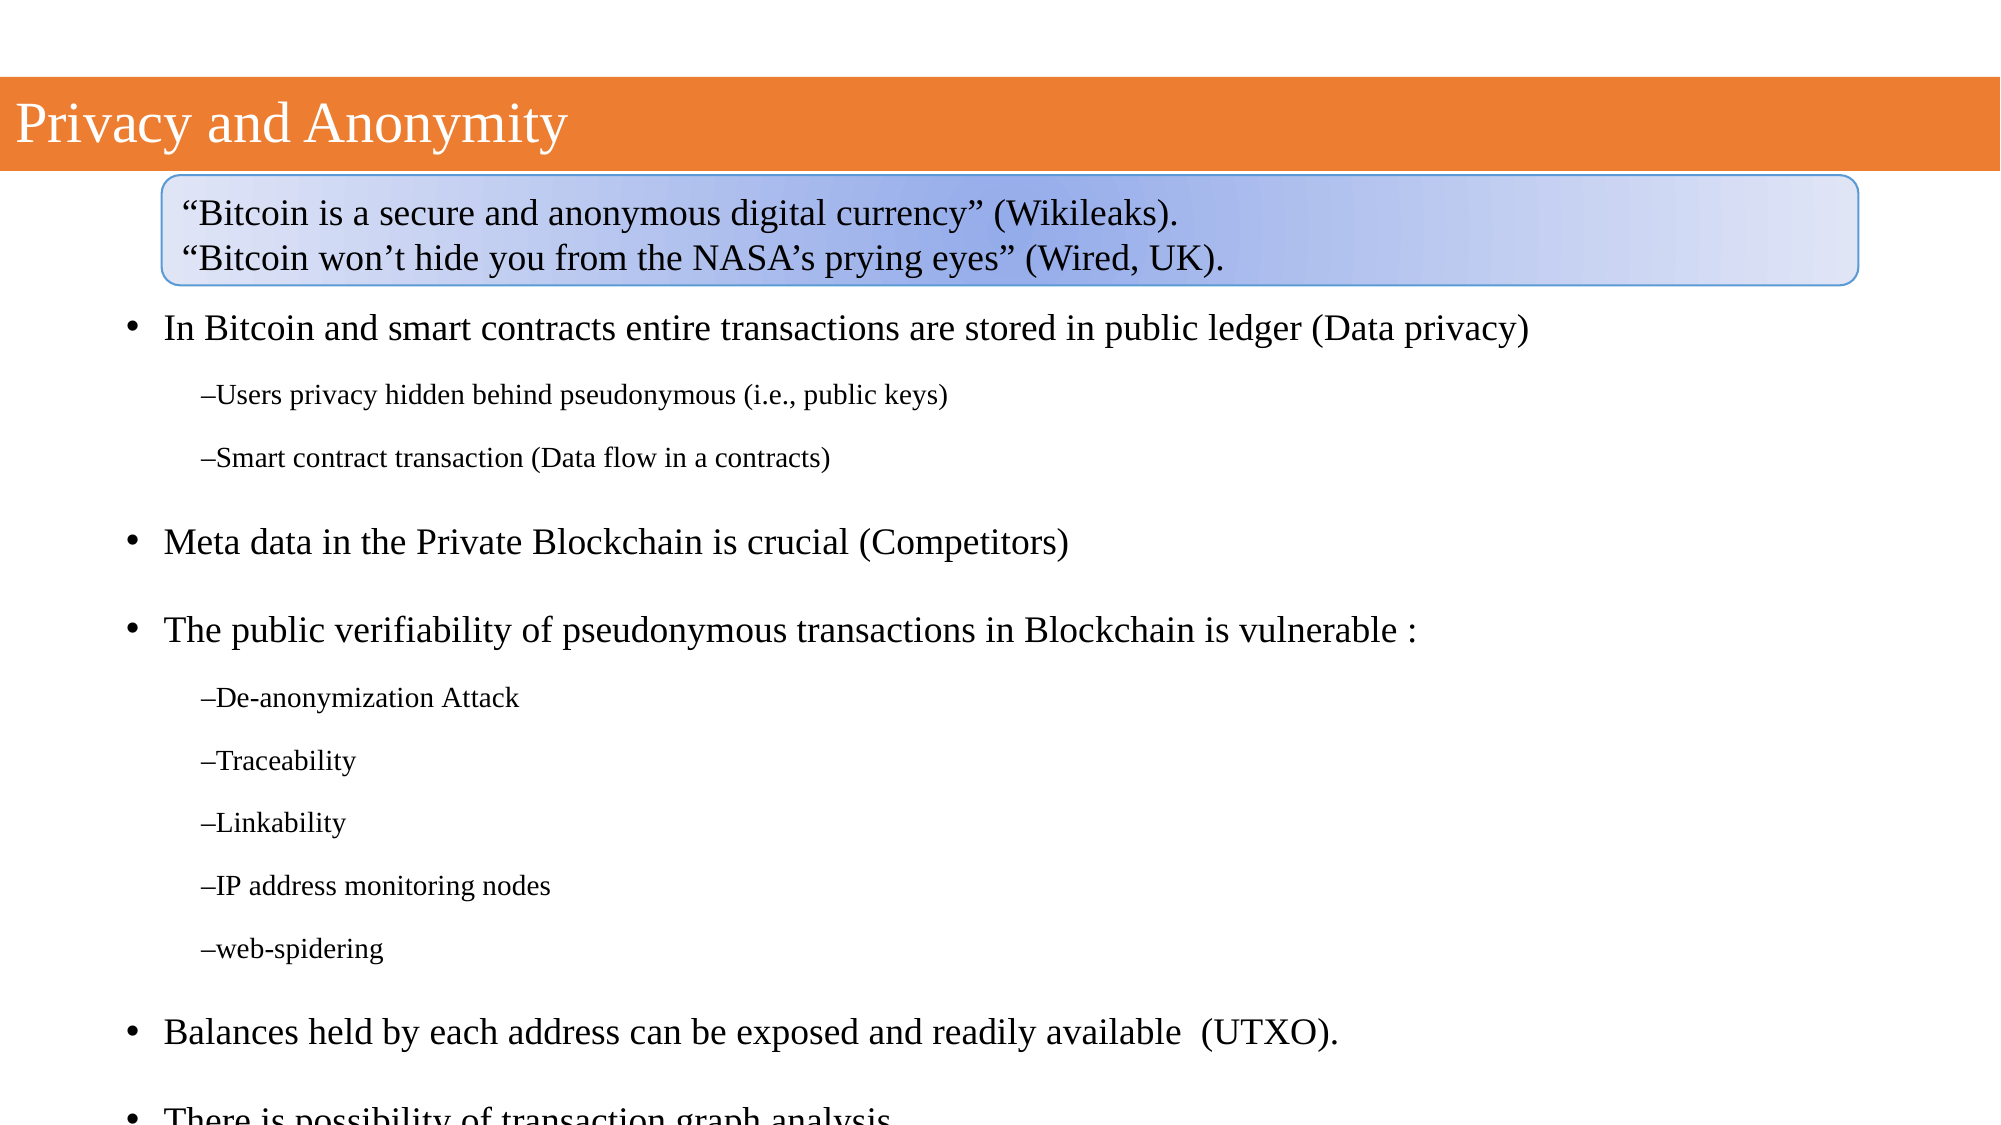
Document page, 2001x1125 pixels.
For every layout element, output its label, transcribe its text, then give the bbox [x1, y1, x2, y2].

list In Bitcoin and smart contracts entire transactions are stored in public ledger (Data privacy) –Users privacy hidden behind pseudonymous (i.e., public keys) –Smart contract transaction (Data flow in a contracts) Meta data in the Private Blockchain is crucial (Competitors) The public verifiability of pseudonymous transactions in Blockchain is vulnerable : –De-anonymization Attack –Traceability –Linkability –IP address monitoring nodes –web-spidering Balances held by each address can be exposed and readily available (UTXO). There is possibility of transaction graph analysis [111, 154, 1896, 1064]
title Privacy and Anonymity [0, 76, 2000, 171]
text_box “Bitcoin is a secure and anonymous digital currency” (Wikileaks). “Bitcoin won’t hide you from the NASA’s prying eyes” (Wired, UK). [160, 174, 1860, 287]
